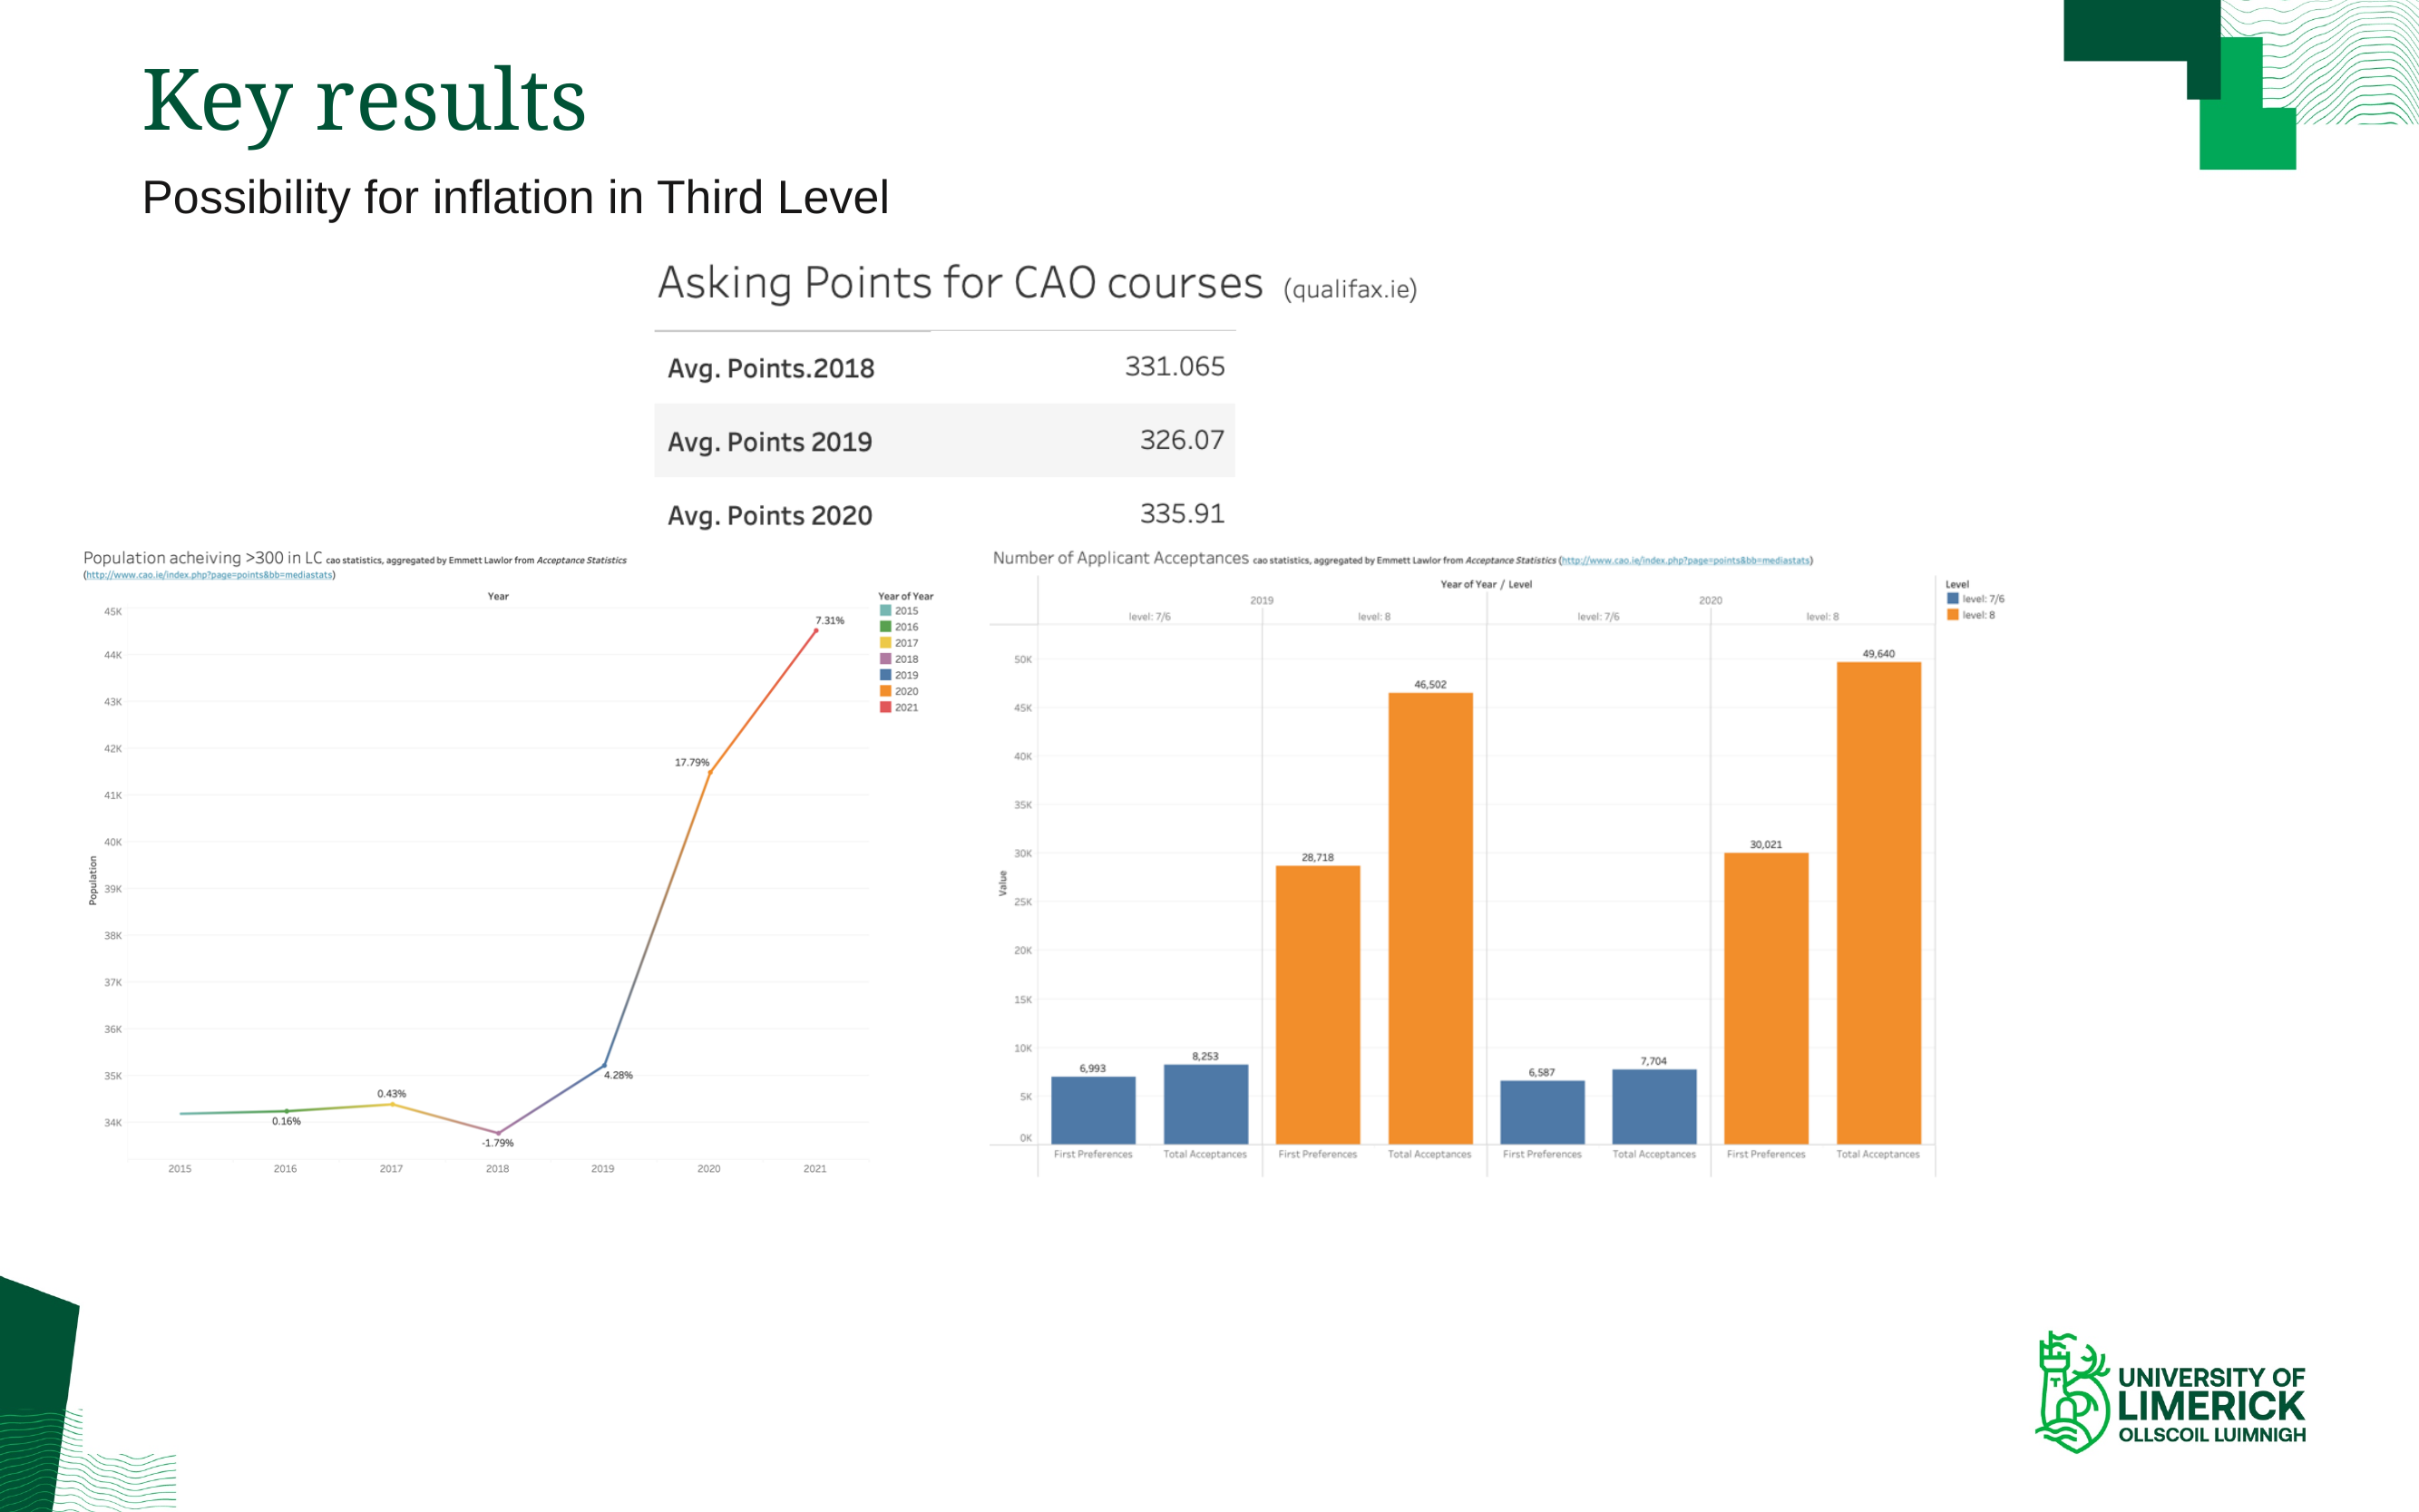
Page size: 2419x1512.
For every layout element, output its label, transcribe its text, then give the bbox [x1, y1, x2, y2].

title Key results [128, 50, 2215, 206]
picture [0, 0, 2419, 1512]
text_box Possibility for inflation in Third Level [128, 160, 921, 230]
